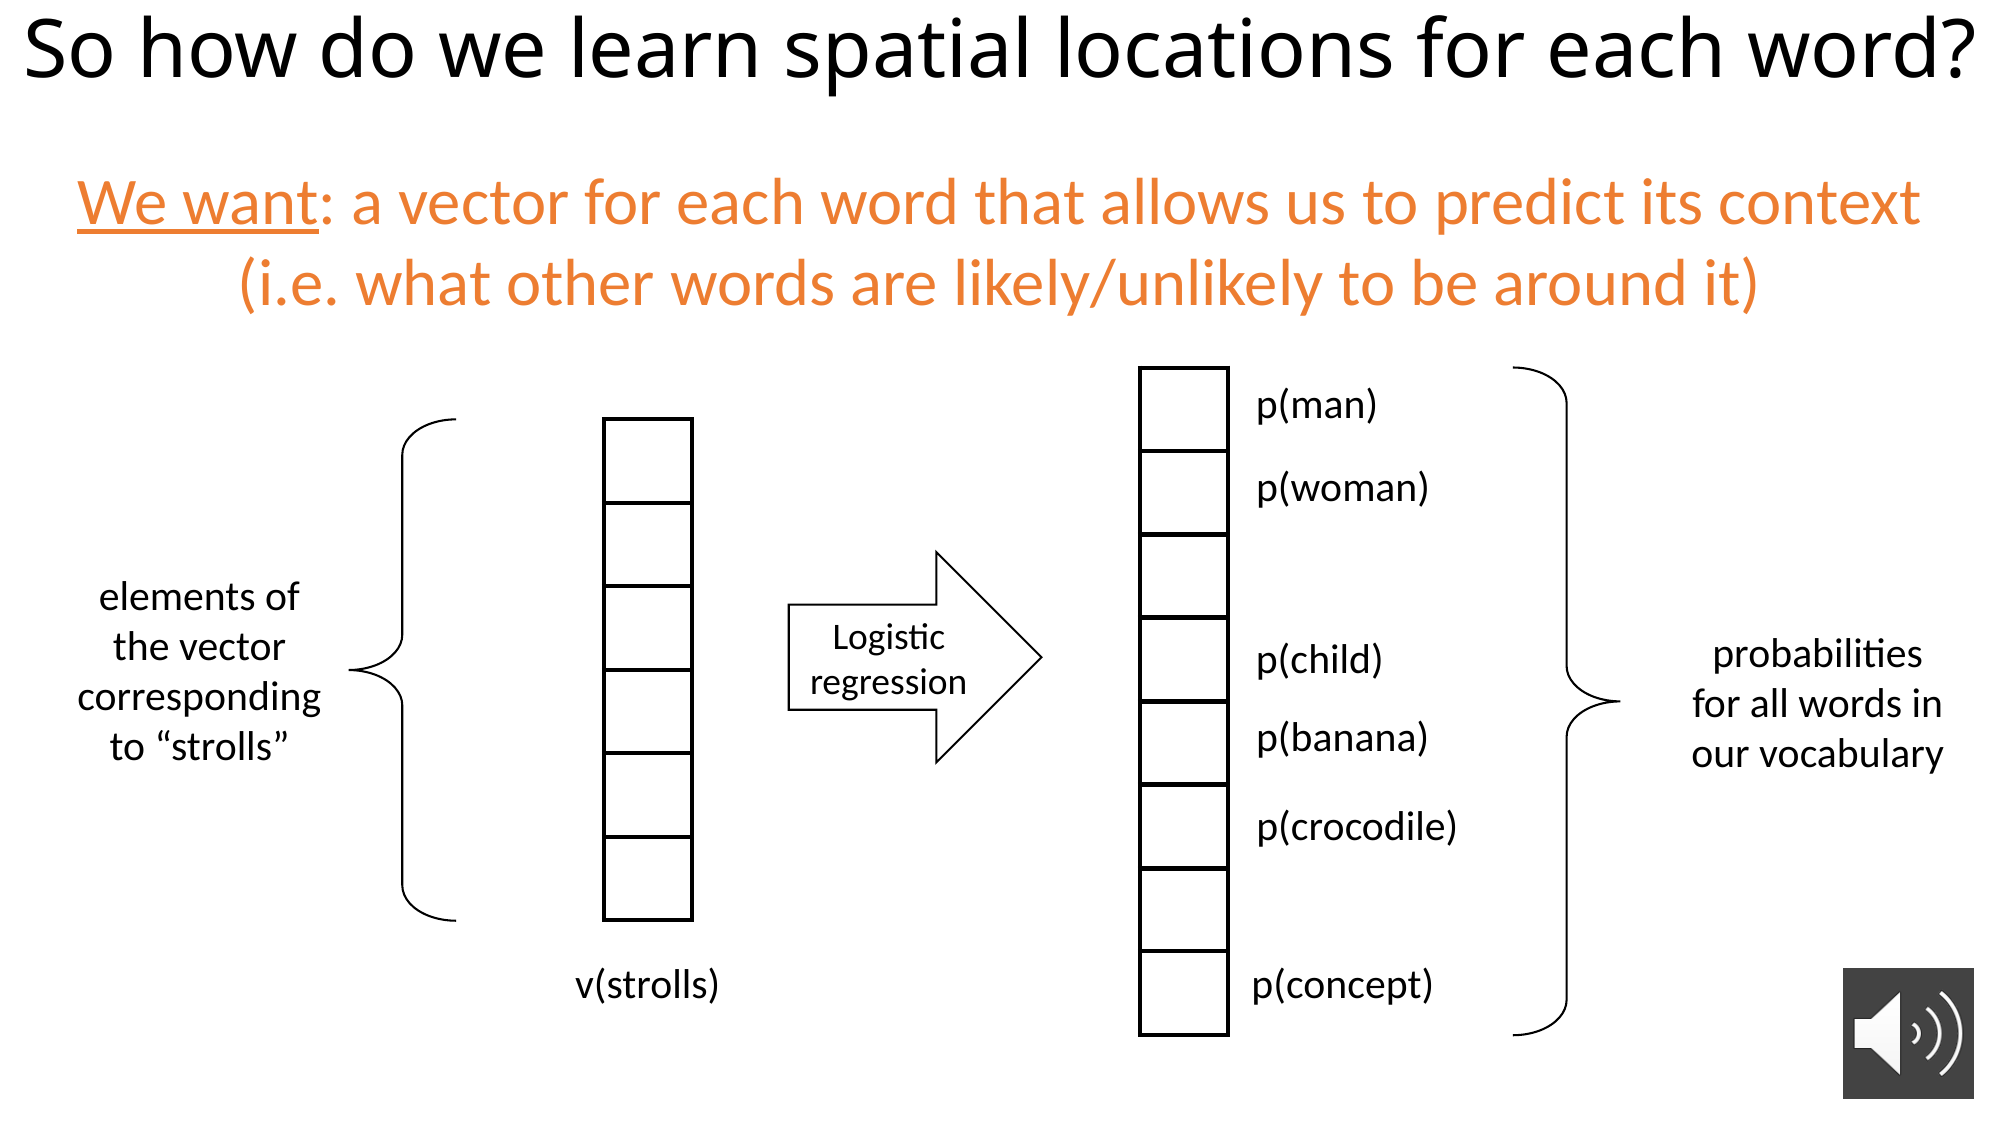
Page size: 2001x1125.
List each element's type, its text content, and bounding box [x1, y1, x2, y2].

picture [1841, 966, 1975, 1100]
text_box [348, 418, 457, 922]
text_box p(crocodile) [1241, 791, 1474, 856]
table_cell [1142, 786, 1226, 866]
table_header [1142, 370, 1226, 449]
table_cell [1142, 703, 1226, 782]
table_header [606, 421, 690, 501]
text_box probabilities for all words in our vocabulary [1675, 618, 1960, 783]
text_box Logistic regression [787, 549, 1043, 765]
text_box [1512, 366, 1621, 1037]
title So how do we learn spatial locations for each word? [0, 0, 2000, 188]
text_box p(concept) [1236, 949, 1450, 1015]
table_cell [606, 505, 690, 584]
text_box p(man) [1241, 369, 1394, 435]
text_box p(woman) [1241, 452, 1446, 518]
text_box p(child) [1241, 624, 1400, 690]
text_box elements of the vector corresponding to “strolls” [57, 561, 342, 777]
table_cell [606, 755, 690, 835]
text_box v(strolls) [560, 949, 736, 1015]
table_cell [1142, 870, 1226, 949]
table_header [1142, 536, 1226, 615]
table_cell [606, 839, 690, 918]
table_cell [606, 672, 690, 751]
text_box We want: a vector for each word that allows us to predict its context (i.e. what other words are likely/unlikely to be around it) [62, 150, 1938, 326]
text_box p(banana) [1241, 701, 1445, 767]
table_cell [1142, 619, 1226, 699]
table_cell [1142, 453, 1226, 532]
table_cell [606, 588, 690, 668]
table_cell [1142, 953, 1226, 1033]
